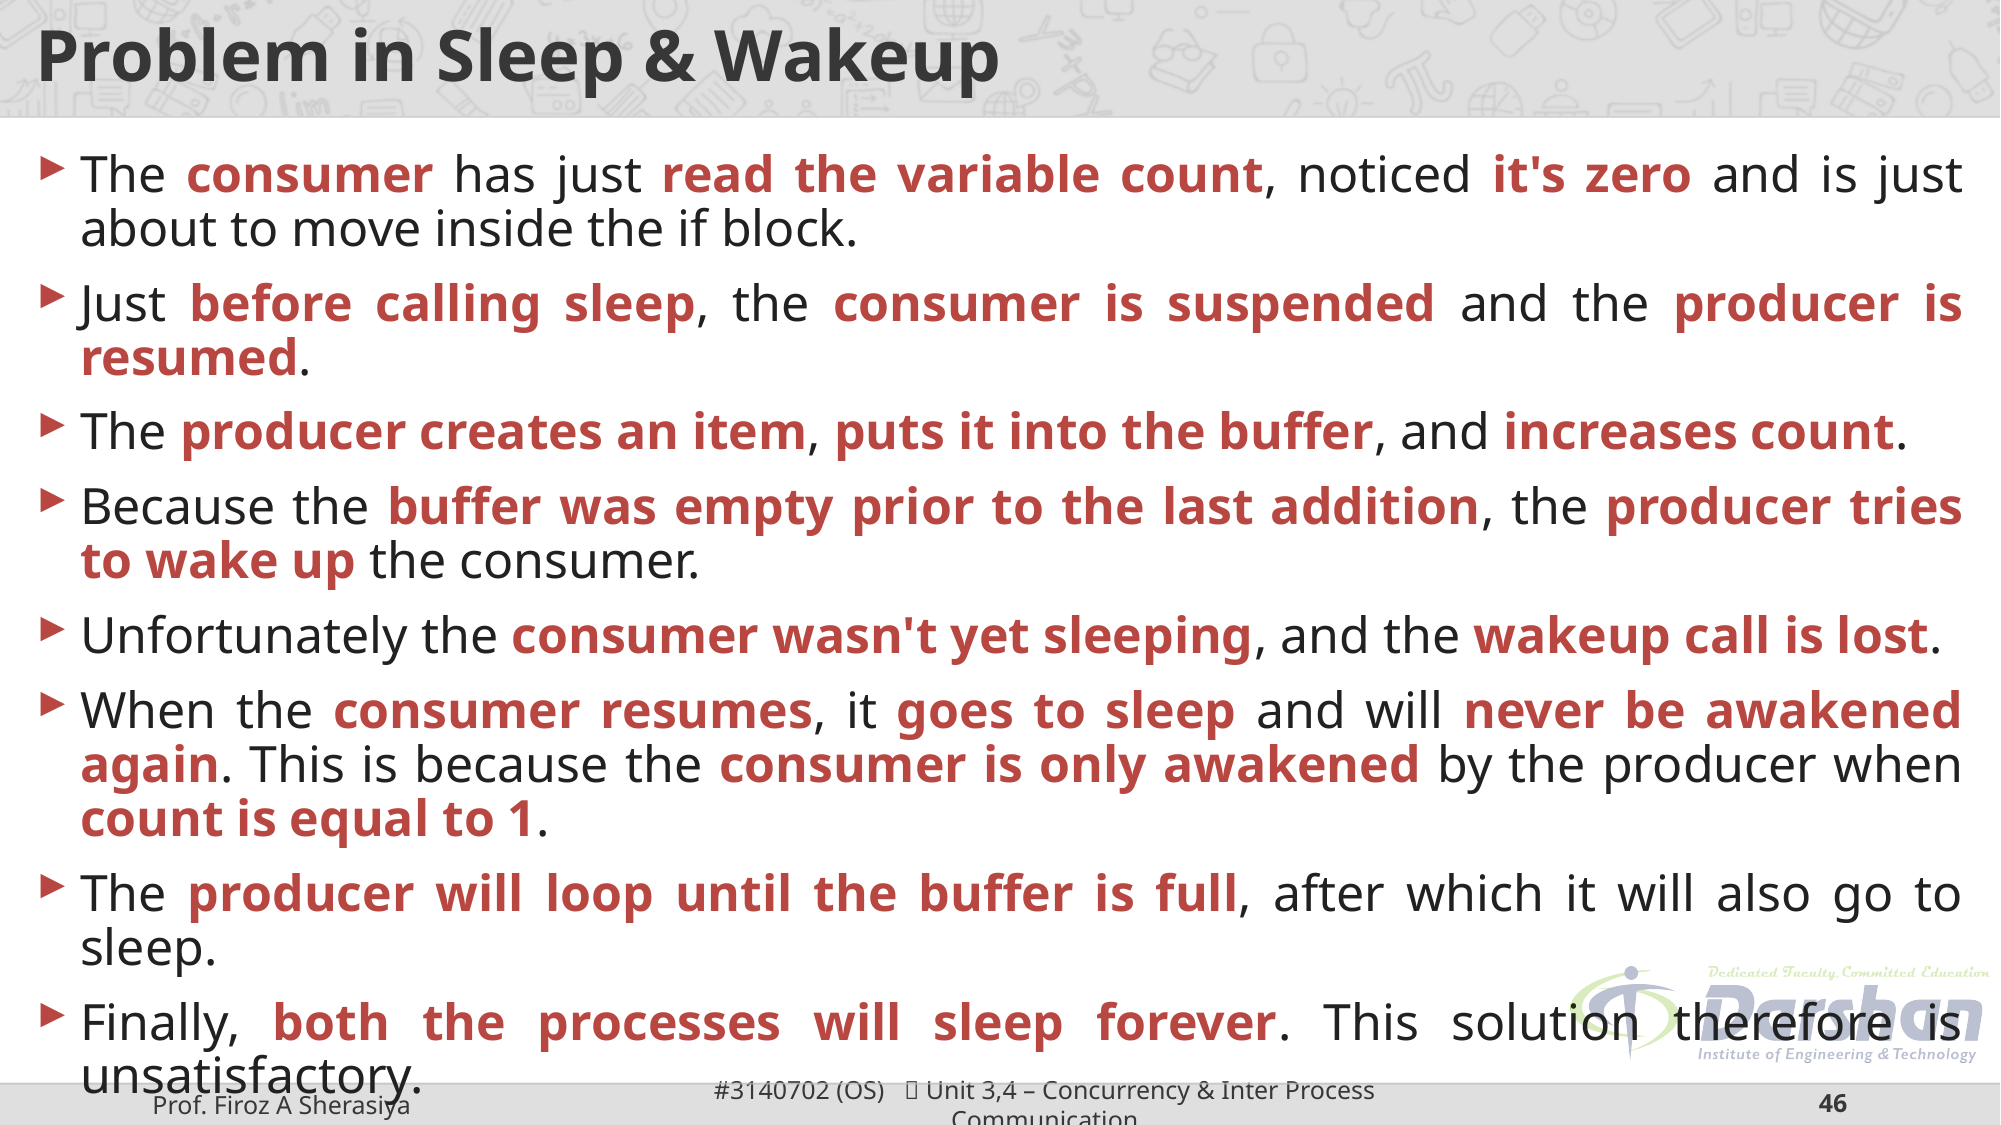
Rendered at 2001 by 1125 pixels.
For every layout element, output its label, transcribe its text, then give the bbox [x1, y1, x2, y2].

text_box full [1570, 966, 1990, 1063]
title Problem in Sleep & Wakeup [0, 0, 2000, 117]
list The consumer has just read the variable count, noticed it's zero and is just about to move inside the if block. Just before calling sleep, the consumer is suspended and the producer is resumed. The producer creates an item, puts it into the buffer, and increases count. Because the buffer was empty prior to the last addition, the producer tries to wake up the consumer. Unfortunately the consumer wasn't yet sleeping, and the wakeup call is lost. When the consumer resumes, it goes to sleep and will never be awakened again. This is because the consumer is only awakened by the producer when count is equal to 1. The producer will loop until the buffer is full, after which it will also go to sleep. Finally, both the processes will sleep forever. This solution therefore is unsatisfactory. [21, 141, 1979, 1059]
